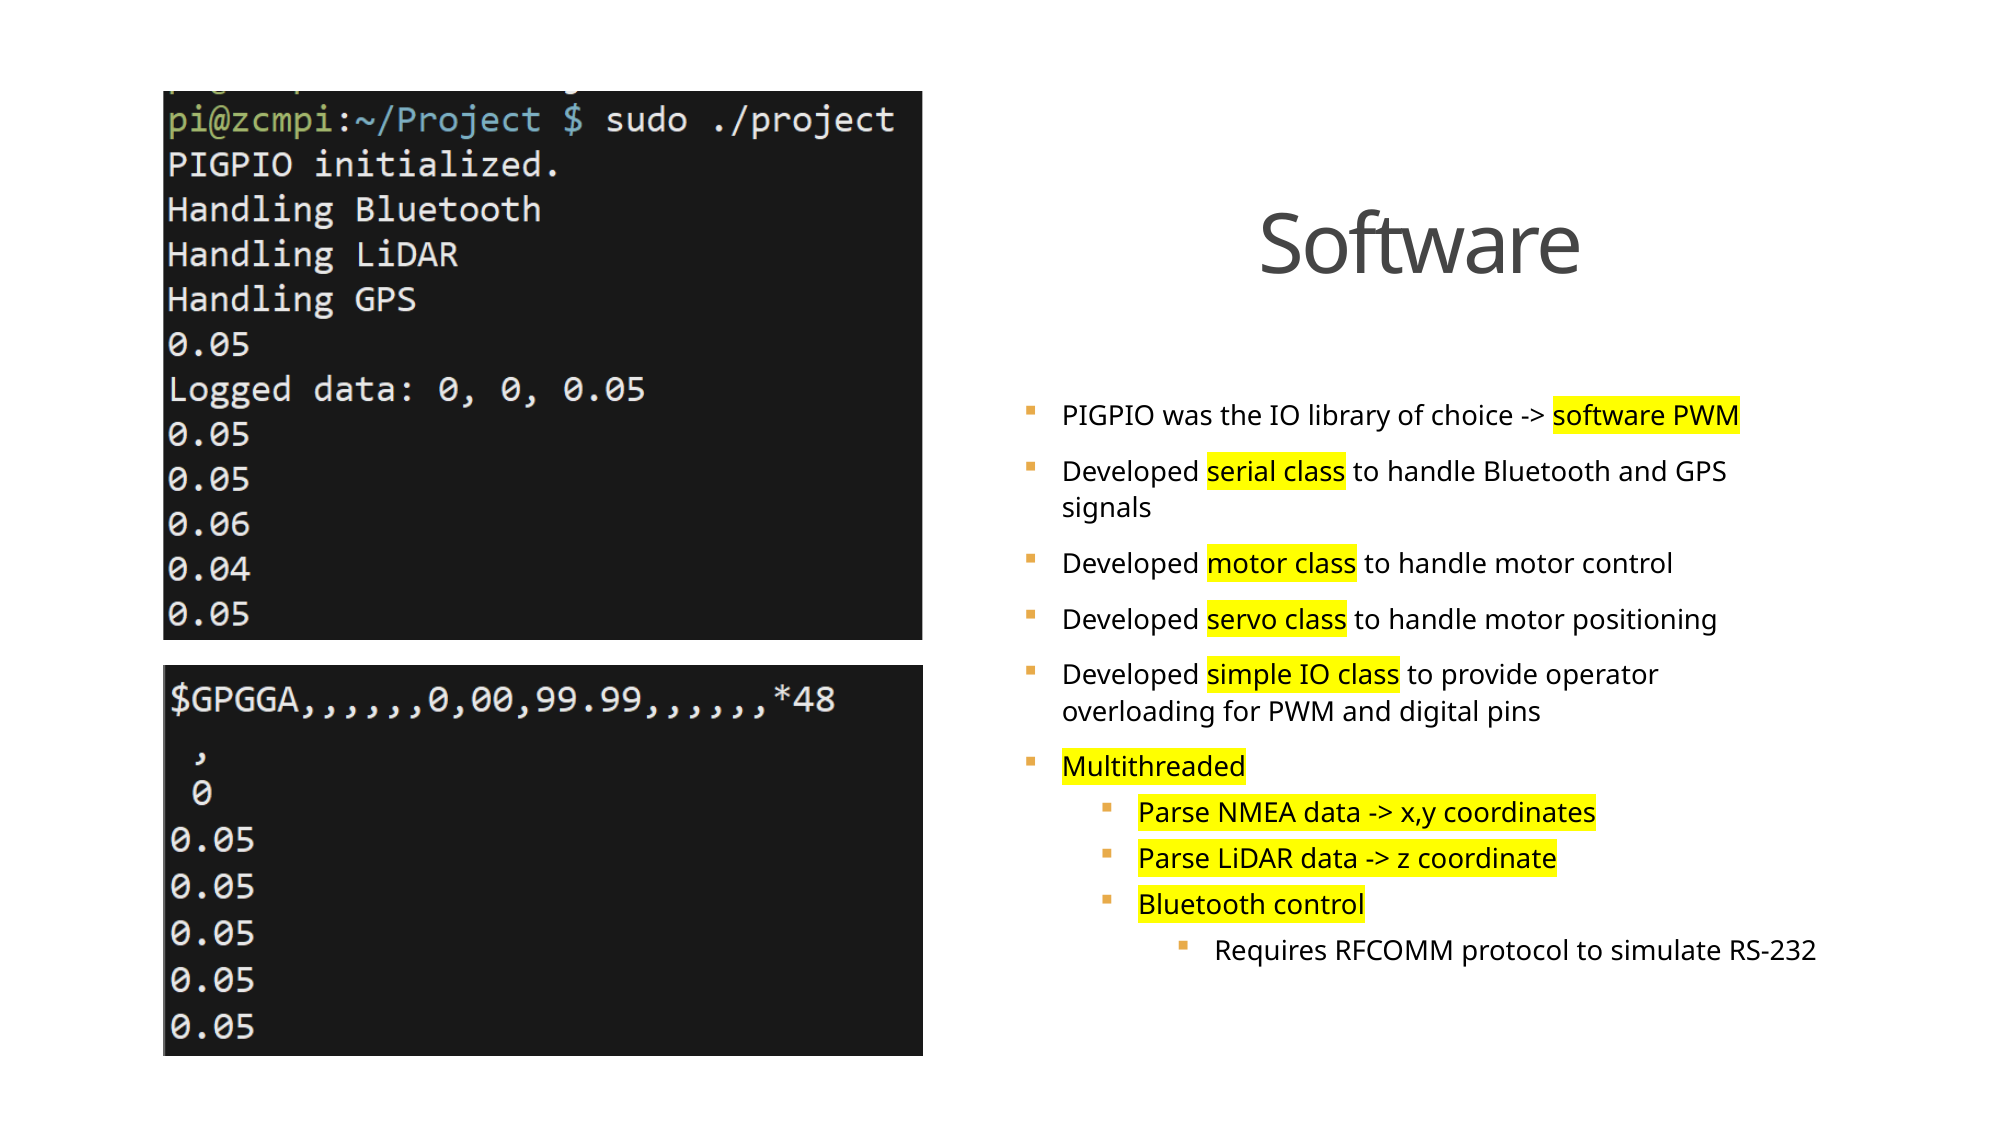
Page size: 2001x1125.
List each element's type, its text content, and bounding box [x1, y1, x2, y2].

title Software [1104, 150, 1739, 347]
list PIGPIO was the IO library of choice -> software PWM Developed serial class to handle Bluetooth and GPS signals Developed motor class to handle motor control Developed servo class to handle motor positioning Developed simple IO class to provide operator overloading for PWM and digital pins Multithreaded Parse NMEA data -> x,y coordinates Parse LiDAR data -> z coordinate Bluetooth control Requires RFCOMM protocol to simulate RS-232 [1008, 387, 1834, 995]
picture [163, 664, 923, 1057]
picture [163, 90, 923, 641]
